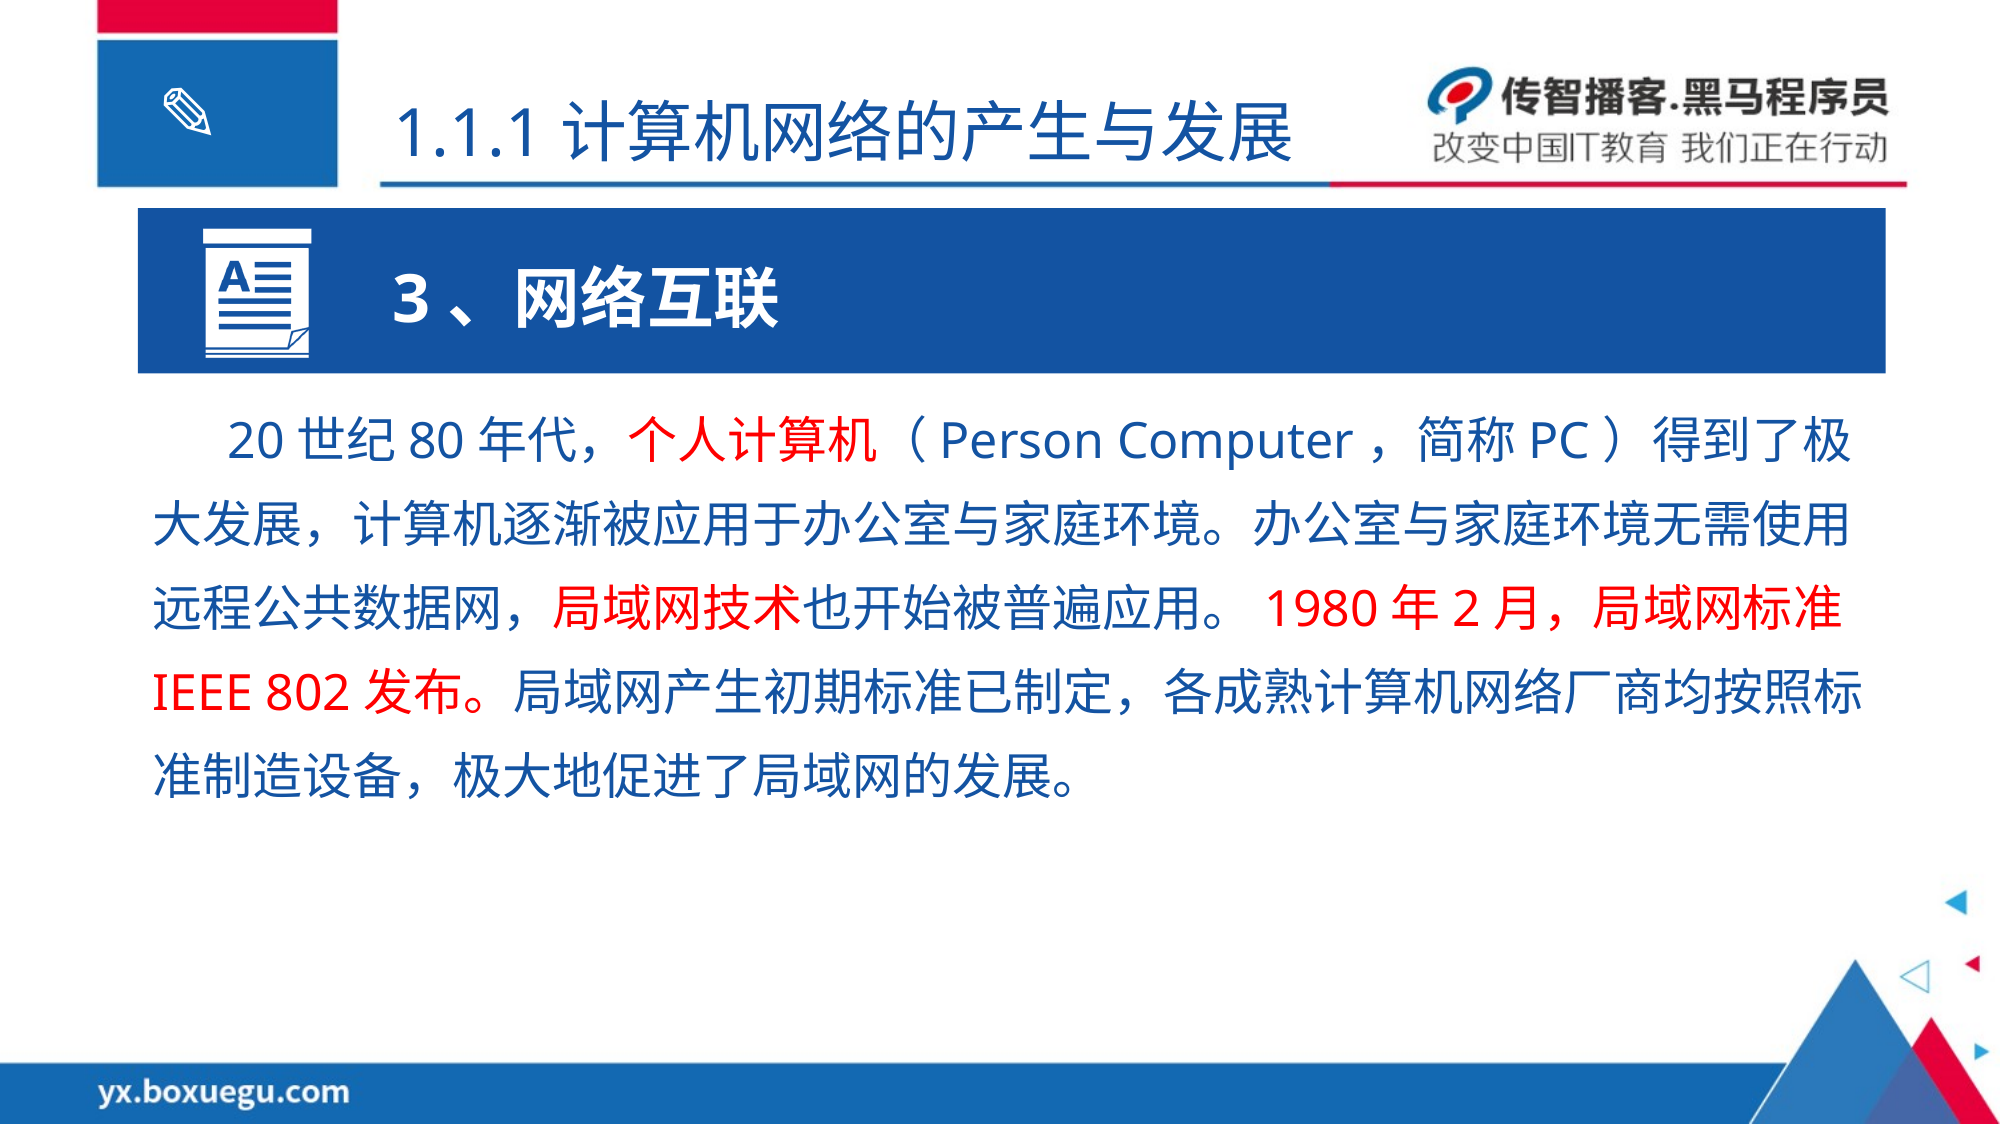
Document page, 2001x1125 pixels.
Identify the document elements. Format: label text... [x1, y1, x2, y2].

text_box 1.1.1计算机网络的产生与发展 [378, 82, 1315, 177]
text_box 20世纪80年代，个人计算机（Person Computer，简称PC）得到了极大发展，计算机逐渐被应用于办公室与家庭环境。办公室与家庭环境无需使用远程公共数据网，局域网技术也开始被普遍应用。1980年2月，局域网标准IEEE 802发布。局域网产生初期标准已制定，各成熟计算机网络厂商均按照标准制造设备，极大地促进了局域网的发展。 [137, 379, 1886, 810]
picture [0, 0, 2000, 1124]
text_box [137, 208, 1886, 374]
